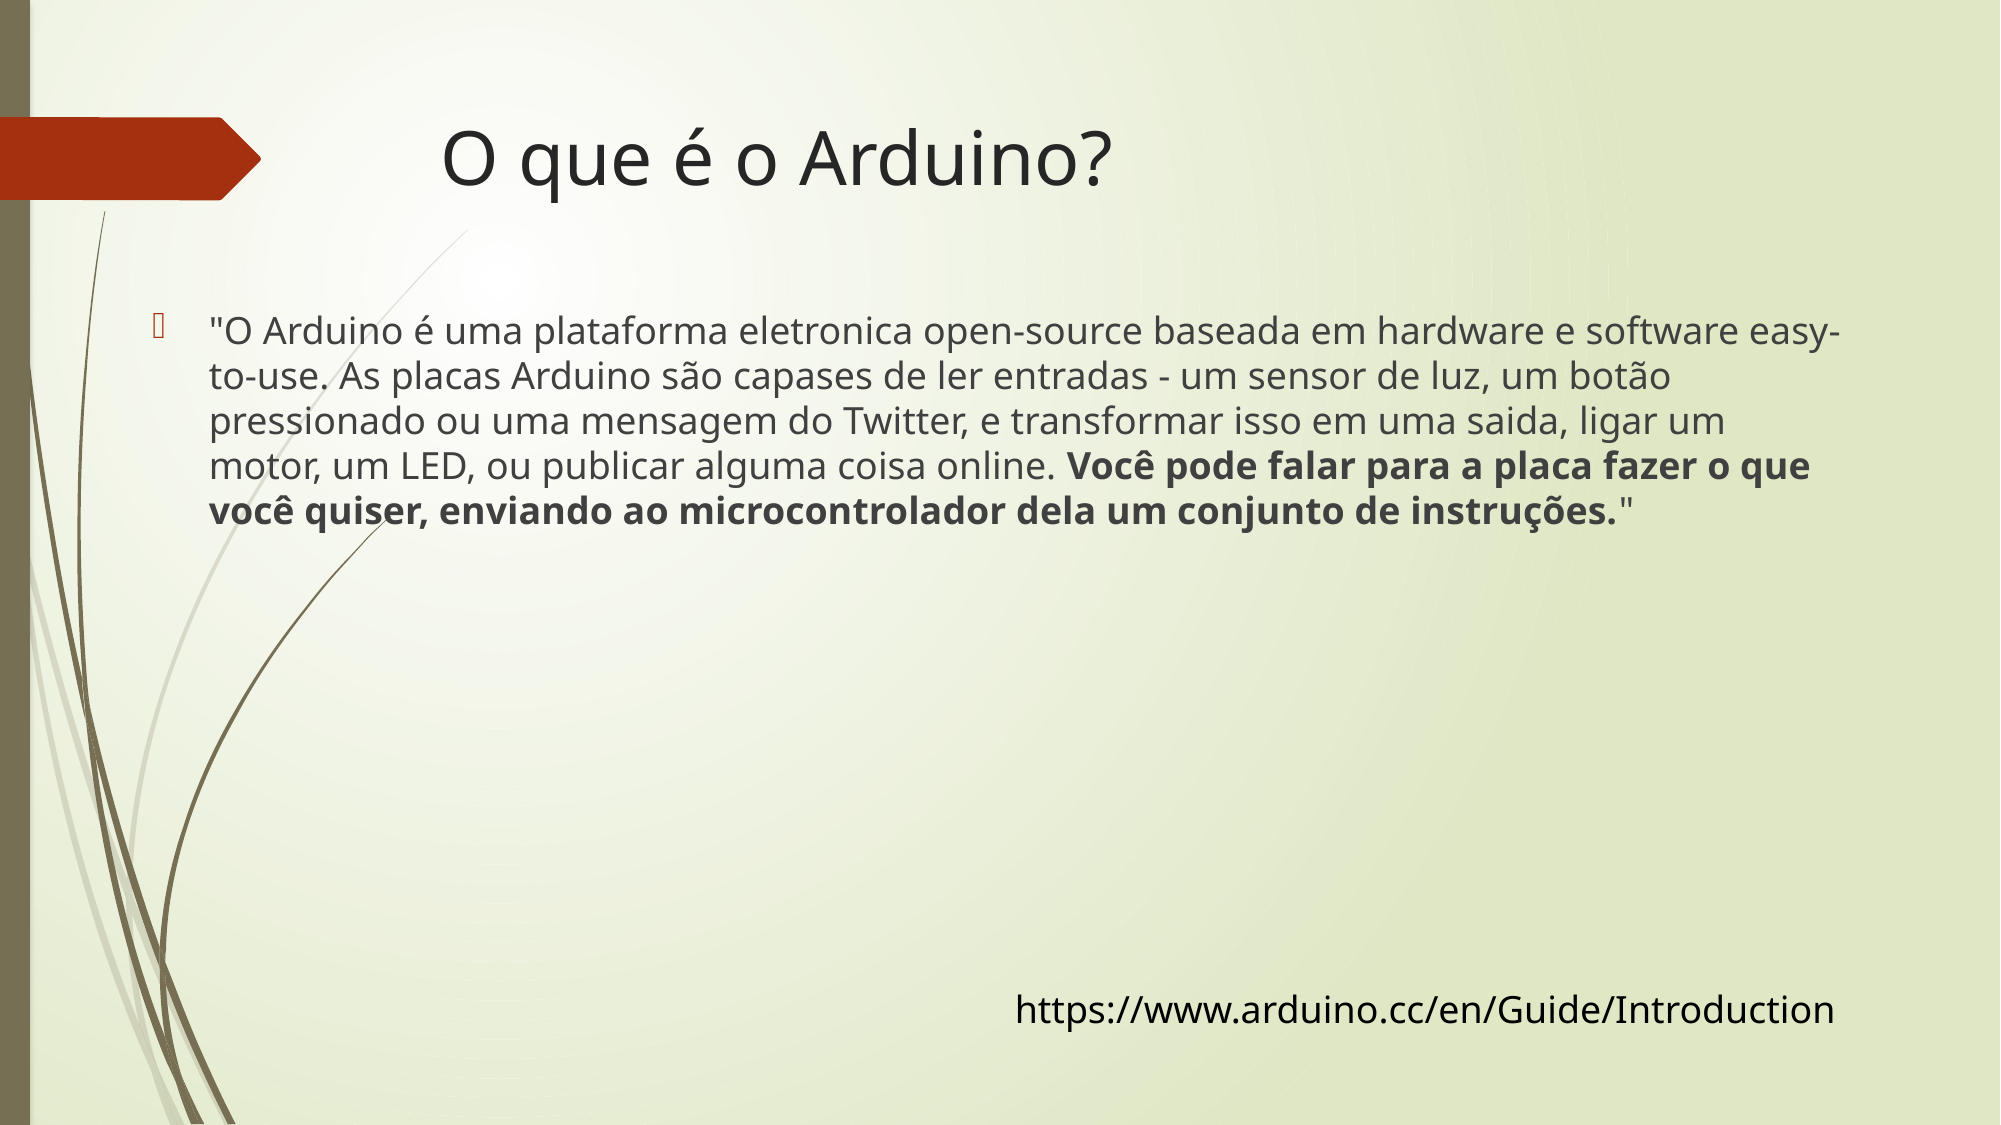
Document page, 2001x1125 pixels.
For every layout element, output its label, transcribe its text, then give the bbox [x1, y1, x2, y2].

text_box https://www.arduino.cc/en/Guide/Introduction [999, 978, 1916, 1038]
title O que é o Arduino? [425, 102, 1888, 313]
list "O Arduino é uma plataforma eletronica open-source baseada em hardware e software easy-to-use. As placas Arduino são capases de ler entradas - um sensor de luz, um botão pressionado ou uma mensagem do Twitter, e transformar isso em uma saida, ligar um motor, um LED, ou publicar alguma coisa online. Você pode falar para a placa fazer o que você quiser, enviando ao microcontrolador dela um conjunto de instruções." [137, 299, 1863, 1009]
